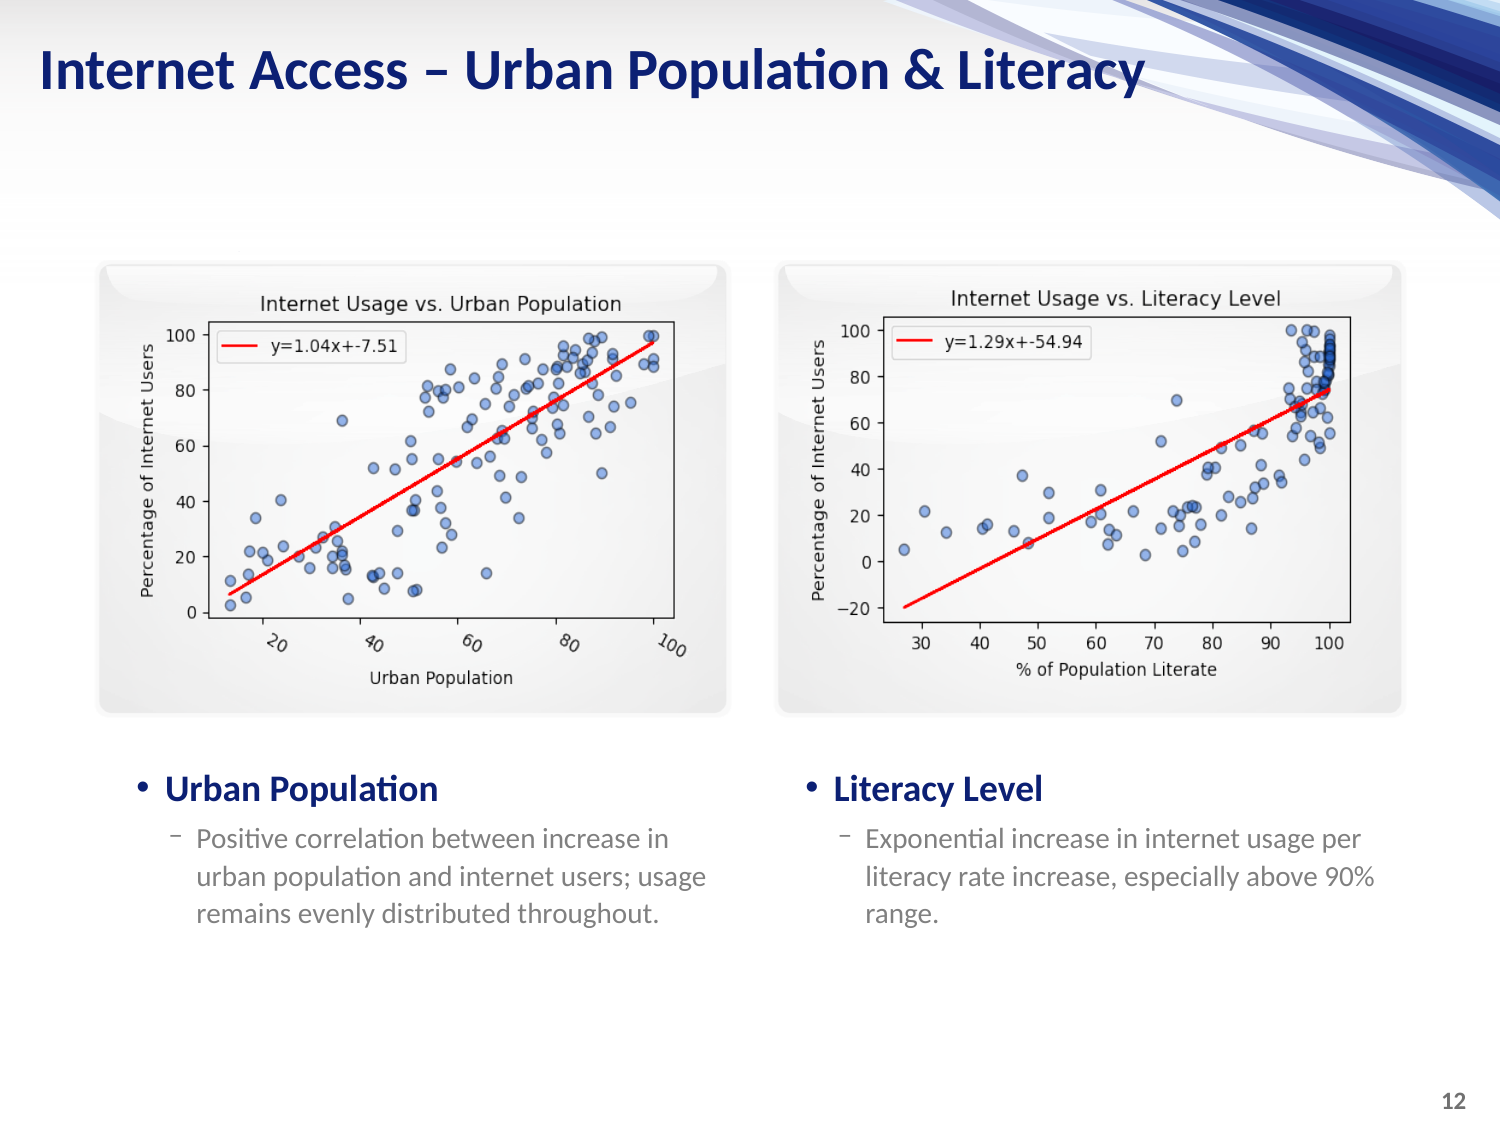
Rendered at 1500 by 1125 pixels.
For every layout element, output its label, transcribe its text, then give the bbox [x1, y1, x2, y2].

picture [0, 0, 1500, 1125]
text_box Literacy Level Exponential increase in internet usage per literacy rate increase, especially above 90% range. [790, 763, 1403, 938]
text_box Urban Population Positive correlation between increase in urban population and internet users; usage remains evenly distributed throughout. [121, 763, 734, 938]
title Internet Access – Urban Population & Literacy [24, 37, 1417, 125]
